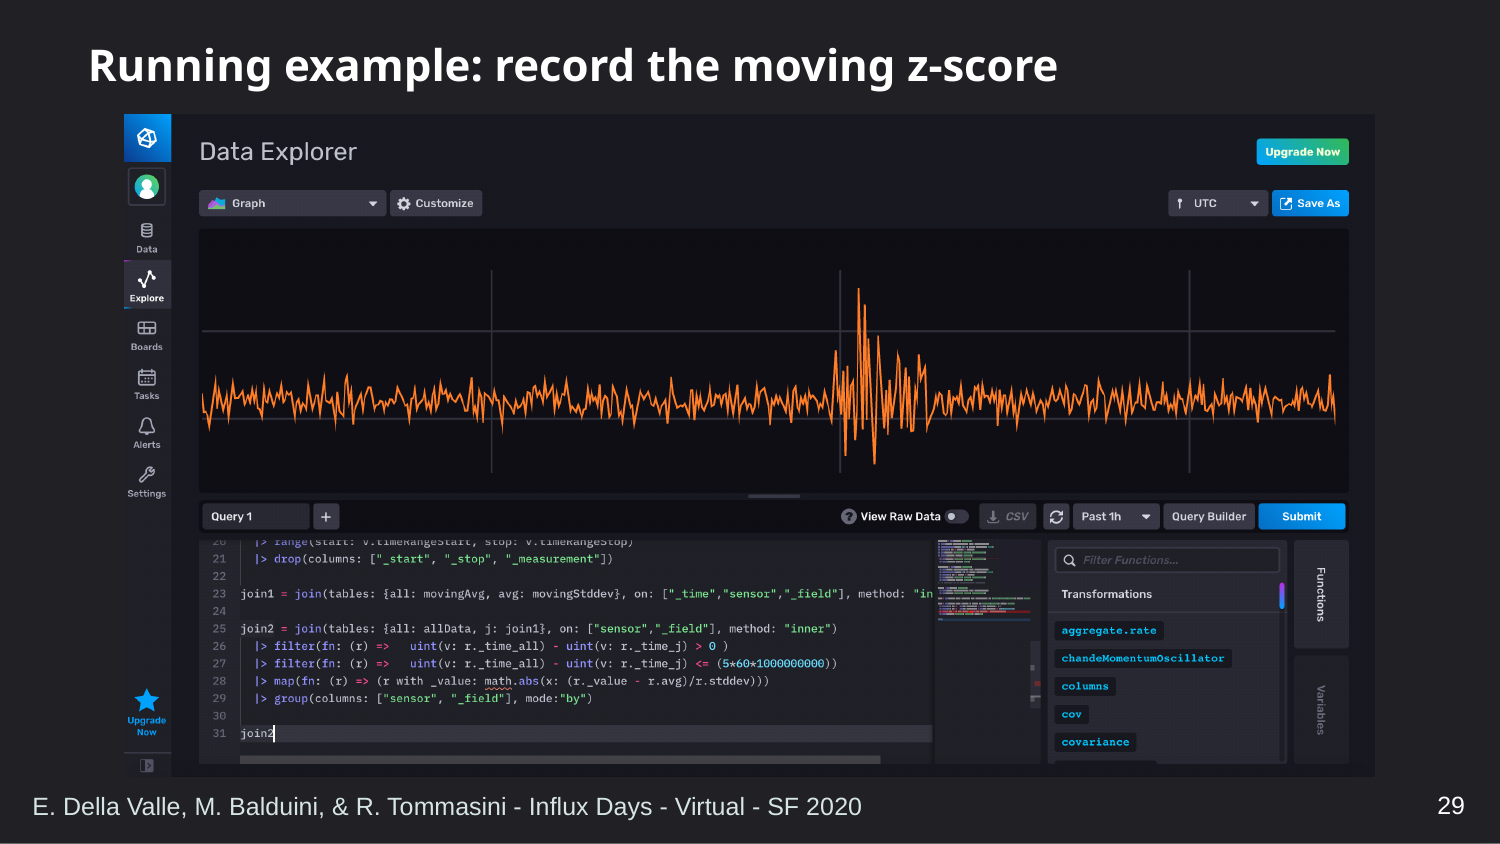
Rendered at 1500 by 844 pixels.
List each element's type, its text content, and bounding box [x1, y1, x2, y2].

footer E. Della Valle, M. Balduini, & R. Tommasini - Influx Days - Virtual - SF 2020 [17, 783, 1135, 828]
slide_number 29 [1142, 782, 1481, 828]
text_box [124, 114, 1376, 777]
title Running example: record the moving z-score [76, 18, 1424, 115]
